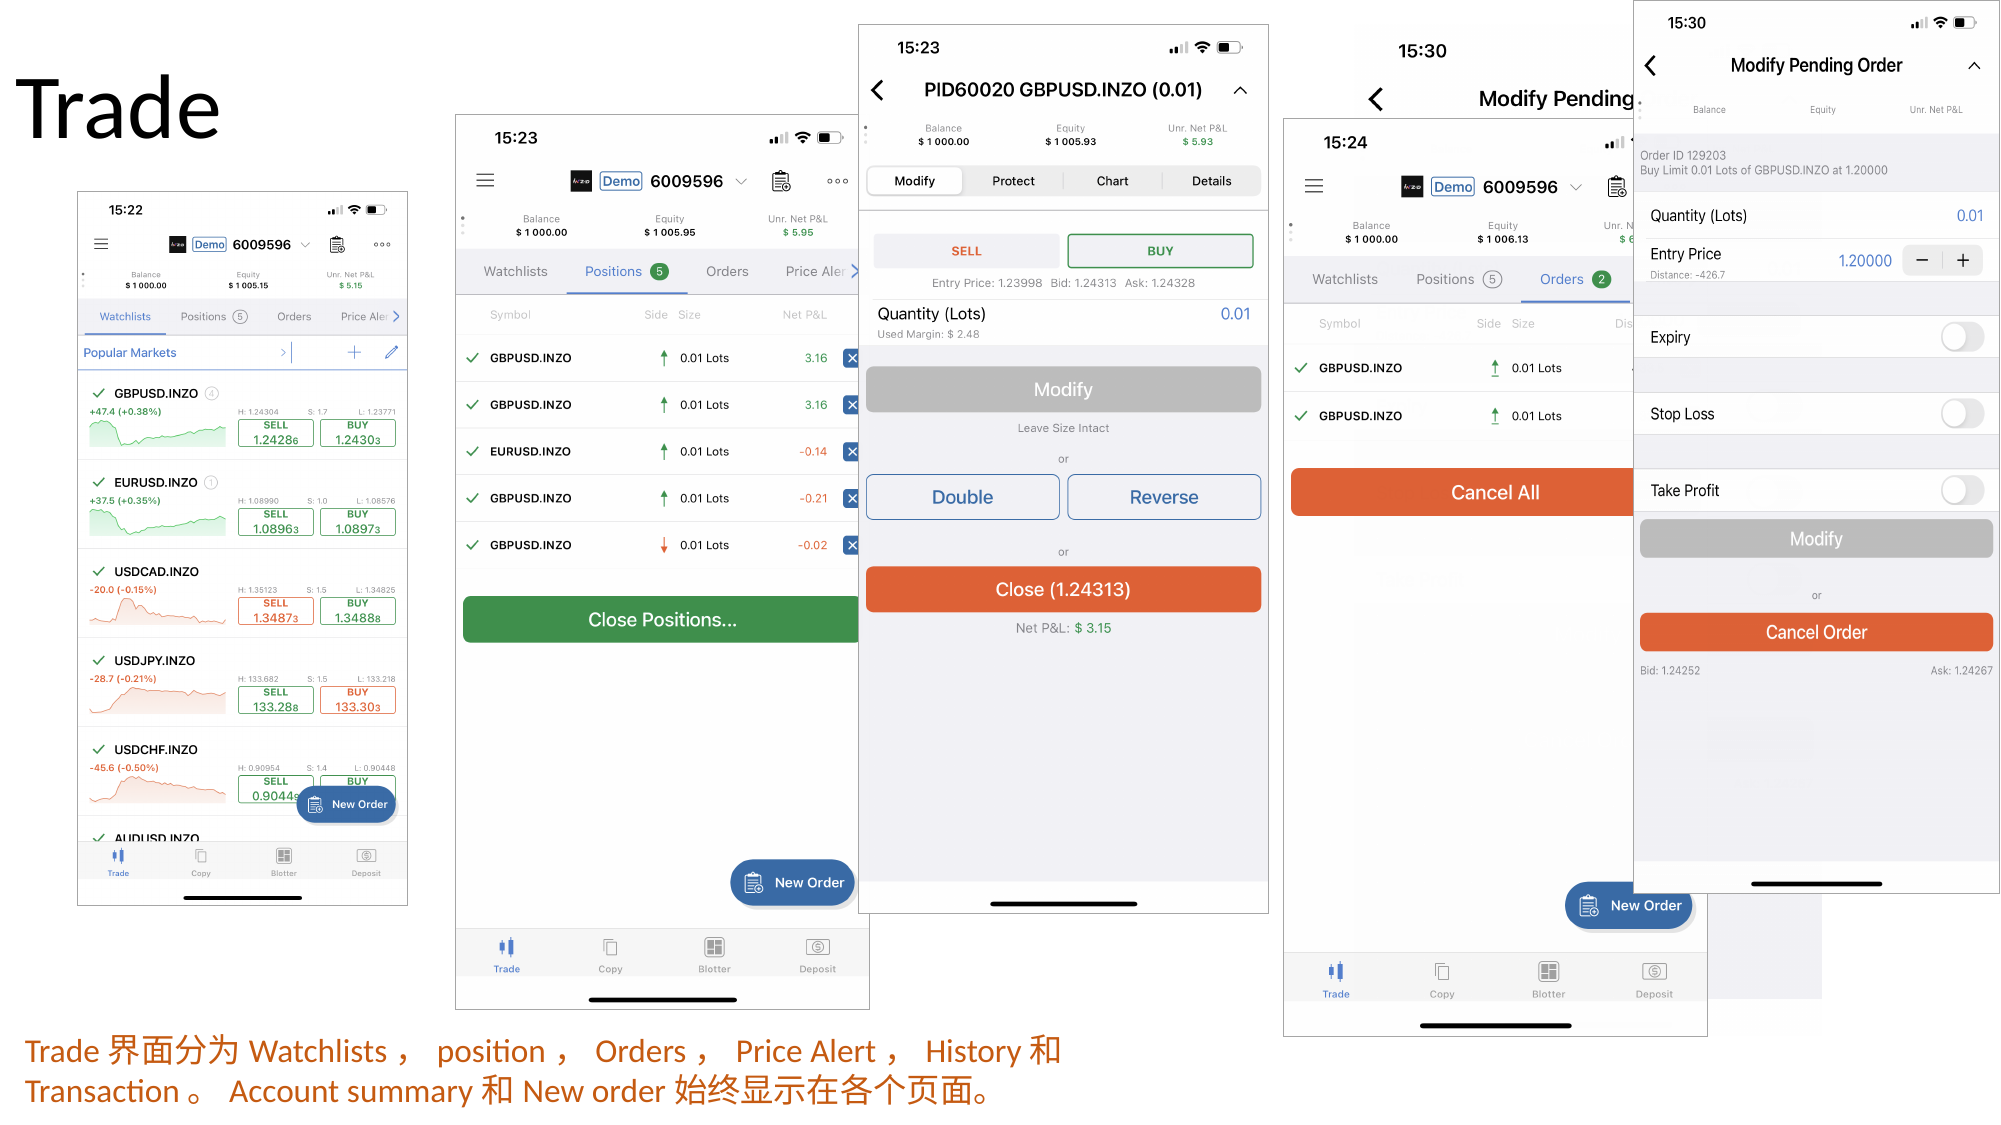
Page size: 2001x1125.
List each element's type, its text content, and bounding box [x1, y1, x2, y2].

text_box Trade界面分为Watchlists，position，Orders，Price Alert，History和Transaction。Account summary和New order始终显示在各个页面。 [9, 1021, 1343, 1117]
picture [1283, 0, 2000, 1037]
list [77, 191, 407, 906]
picture [455, 24, 1269, 1010]
title Trade [0, 0, 270, 218]
